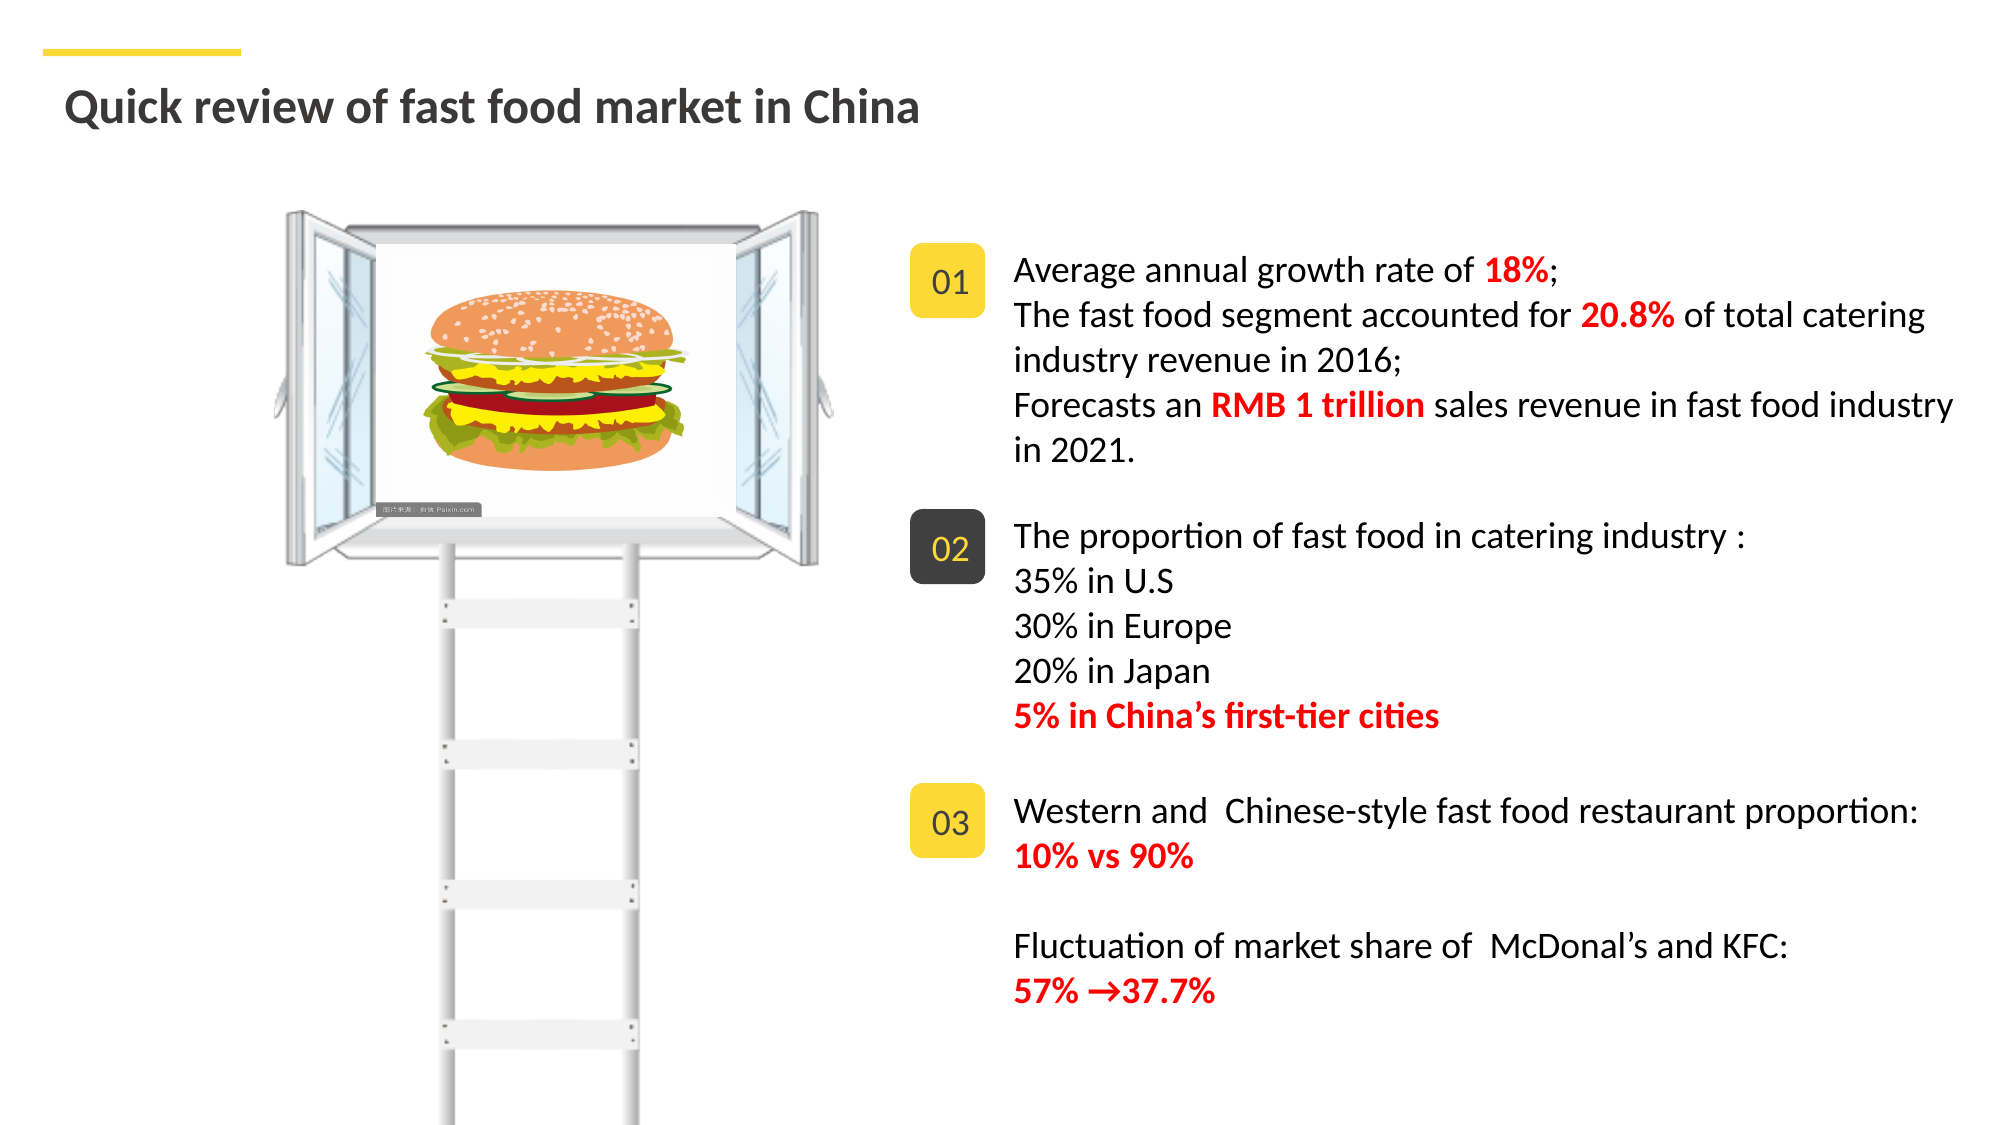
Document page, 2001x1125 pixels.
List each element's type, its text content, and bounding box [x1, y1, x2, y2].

text_box [909, 782, 987, 860]
text_box Average annual growth rate of 18%; The fast food segment accounted for 20.8% of total catering industry revenue in 2016; Forecasts an RMB 1 trillion sales revenue in fast food industry in 2021. [998, 237, 1972, 478]
text_box 02 [917, 516, 985, 577]
text_box [909, 241, 987, 320]
text_box 03 [917, 790, 985, 851]
text_box [909, 507, 987, 586]
text_box Quick review of fast food market in China [49, 66, 993, 142]
text_box Western and Chinese-style fast food restaurant proportion: 10% vs 90% Fluctuation of market share of McDonal’s and KFC: 57% →37.7% [998, 778, 1943, 1019]
text_box The proportion of fast food in catering industry : 35% in U.S 30% in Europe 20% in Japan 5% in China’s first-tier cities [998, 504, 1972, 744]
picture [273, 210, 834, 1125]
text_box 01 [917, 250, 985, 310]
